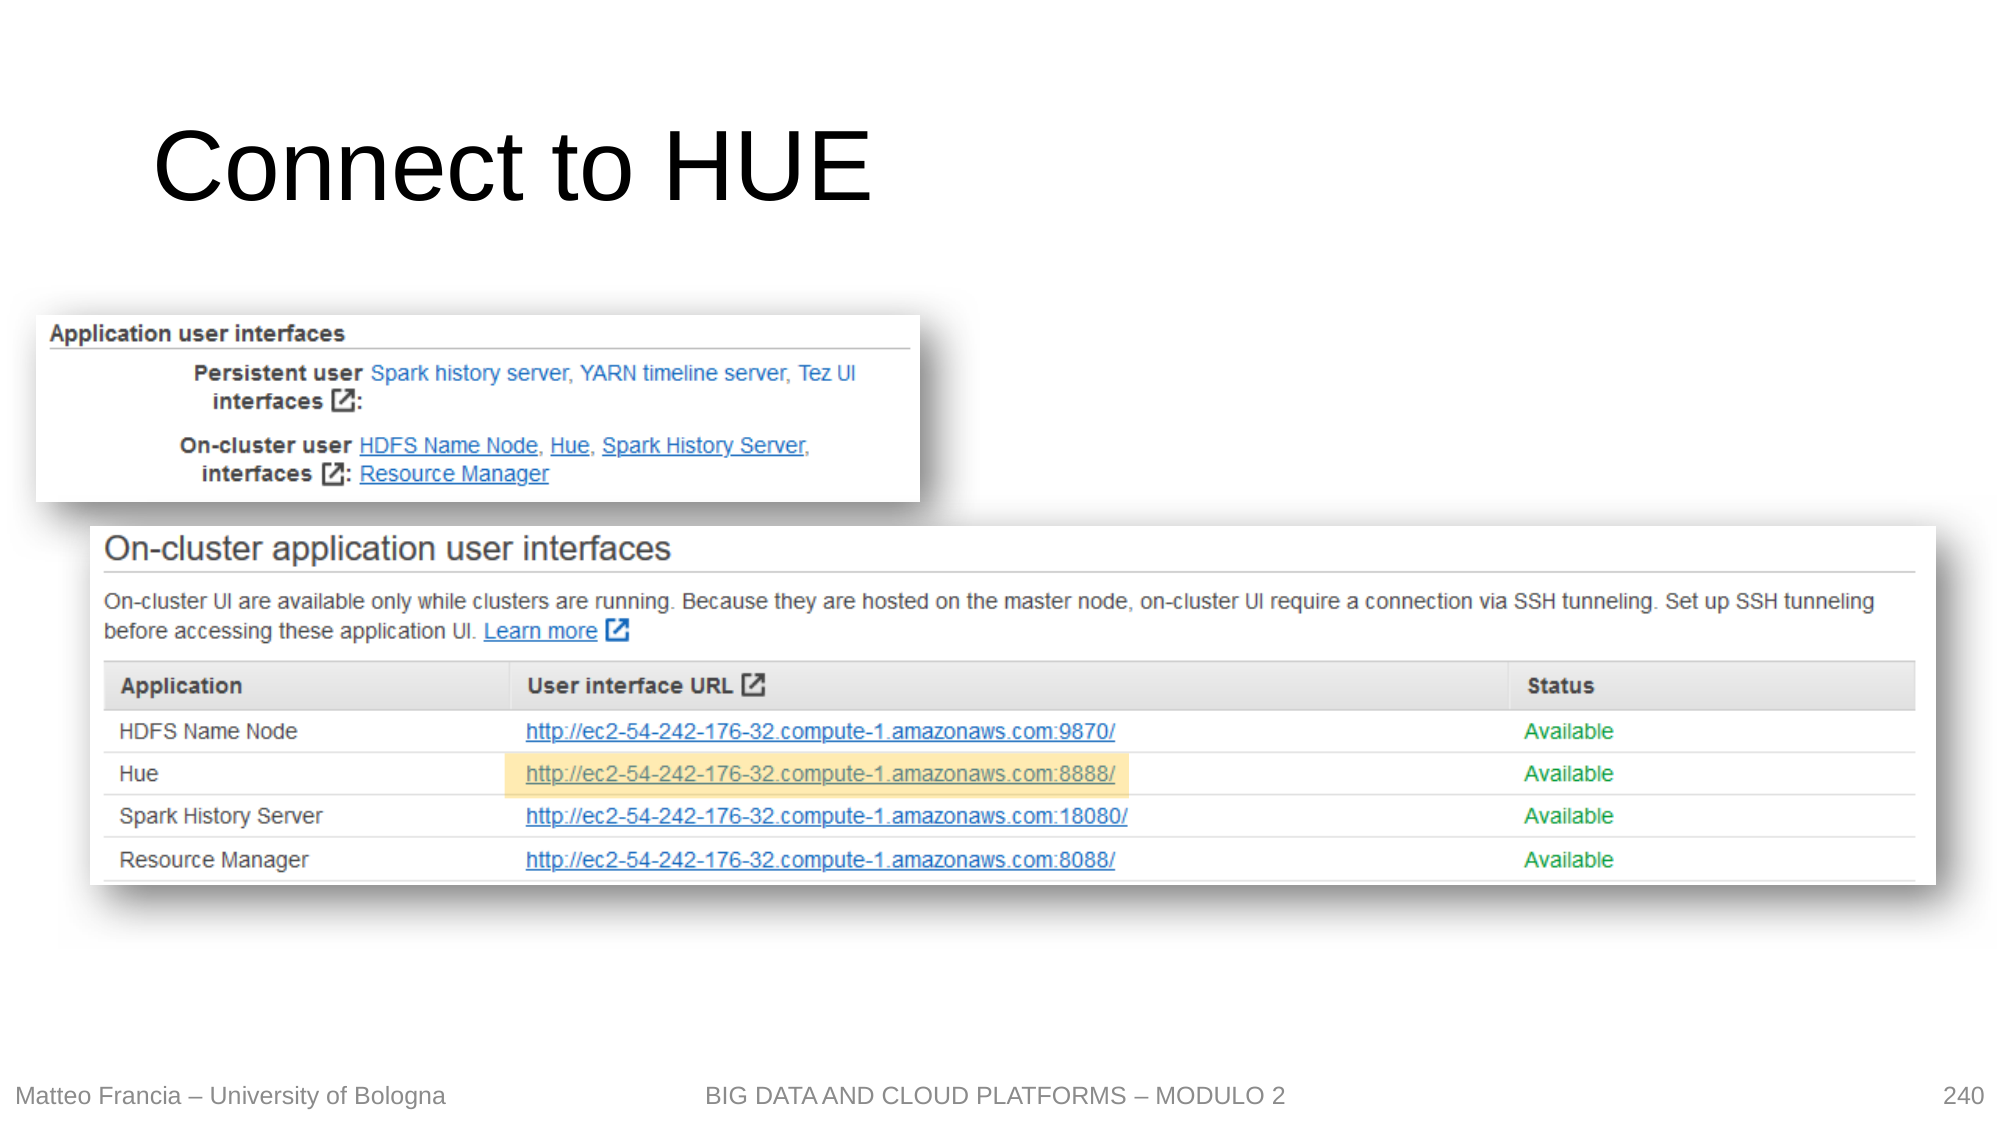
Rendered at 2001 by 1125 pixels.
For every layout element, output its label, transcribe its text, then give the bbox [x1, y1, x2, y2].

picture [89, 526, 1936, 885]
slide_number 240 [1550, 1065, 2000, 1125]
footer Matteo Francia – University of Bologna [0, 1065, 466, 1125]
title Connect to HUE [137, 59, 1863, 278]
picture [36, 315, 920, 502]
